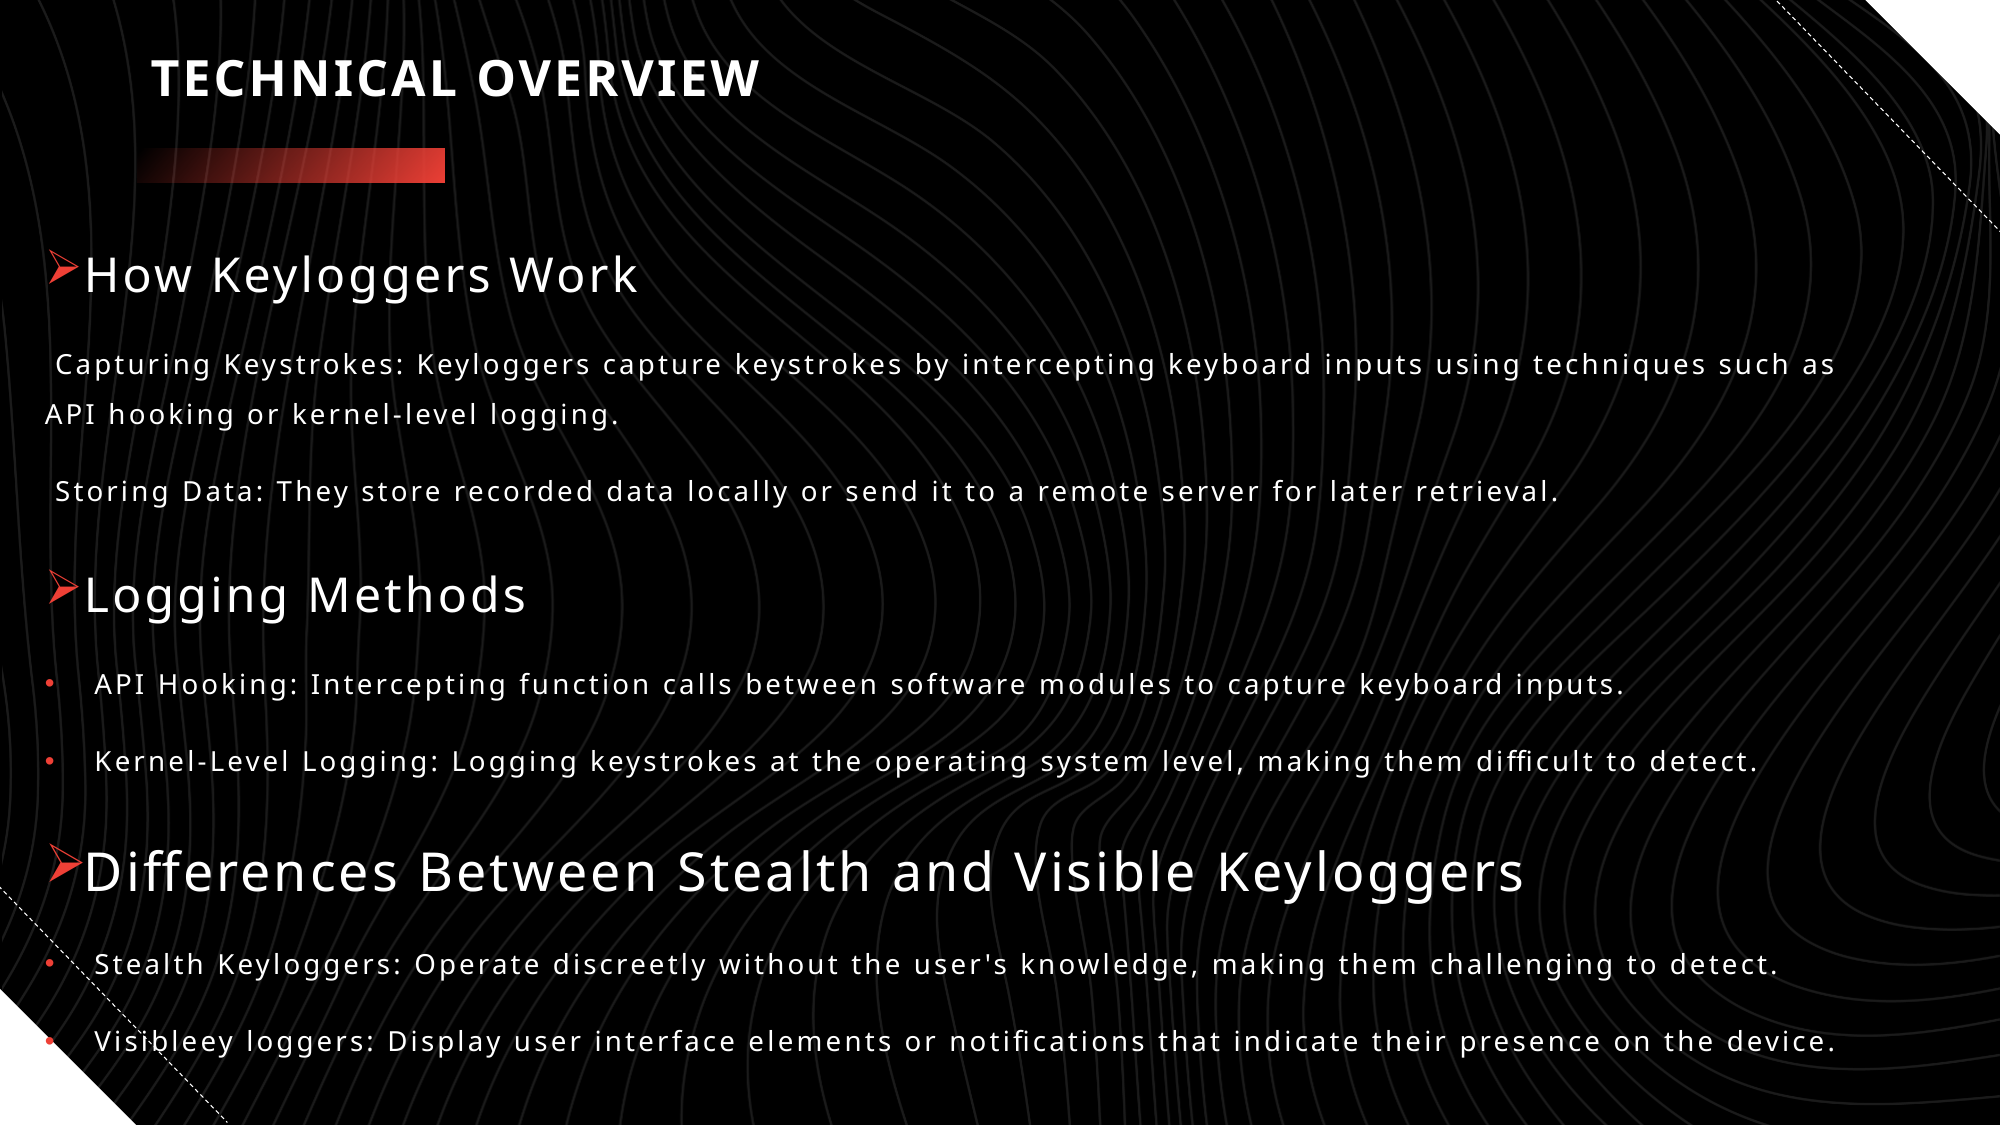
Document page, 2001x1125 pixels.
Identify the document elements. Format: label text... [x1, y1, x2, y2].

list How Keyloggers Work Capturing Keystrokes: Keyloggers capture keystrokes by intercepting keyboard inputs using techniques such as API hooking or kernel-level logging. Storing Data: They store recorded data locally or send it to a remote server for later retrieval. Logging Methods API Hooking: Intercepting function calls between software modules to capture keyboard inputs. Kernel-Level Logging: Logging keystrokes at the operating system level, making them difficult to detect. Differences Between Stealth and Visible Keyloggers Stealth Keyloggers: Operate discreetly without the user's knowledge, making them challenging to detect. Visibleey loggers: Display user interface elements or notifications that indicate their presence on the device. [29, 207, 1864, 1076]
title TECHNICAL OVERVIEW [135, 13, 1758, 149]
